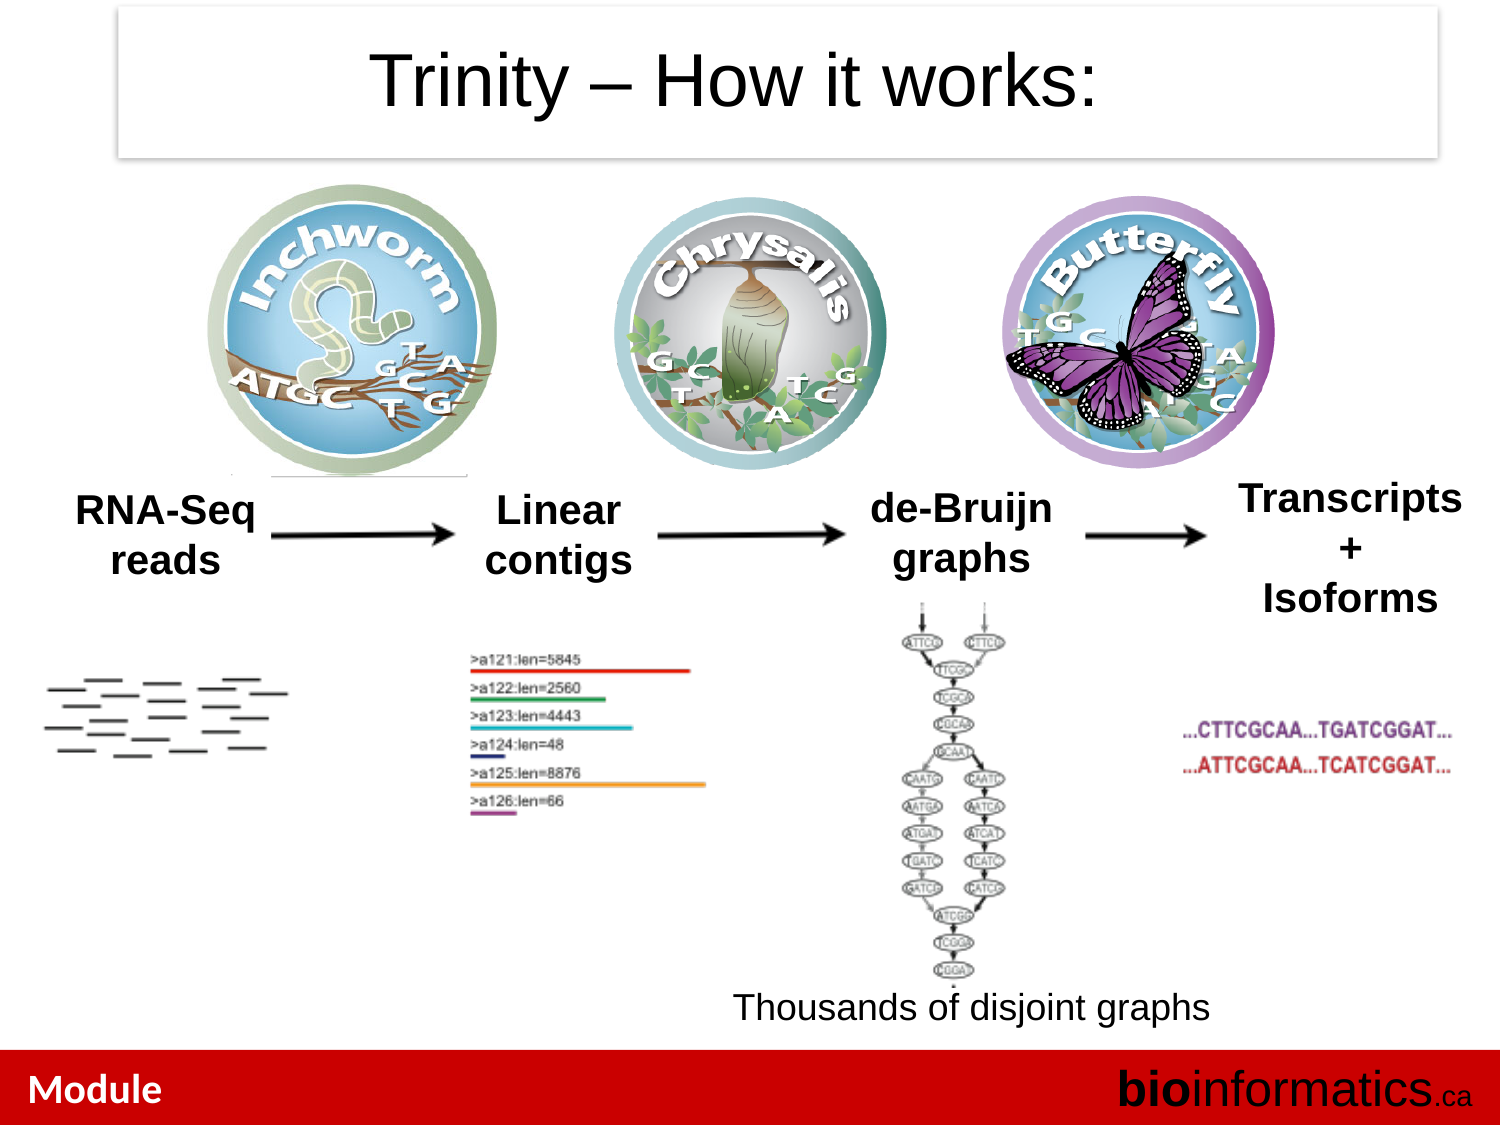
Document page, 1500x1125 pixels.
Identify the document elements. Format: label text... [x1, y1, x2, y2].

text_box Thousands of disjoint graphs [717, 996, 1226, 1036]
picture [10, 0, 1495, 988]
